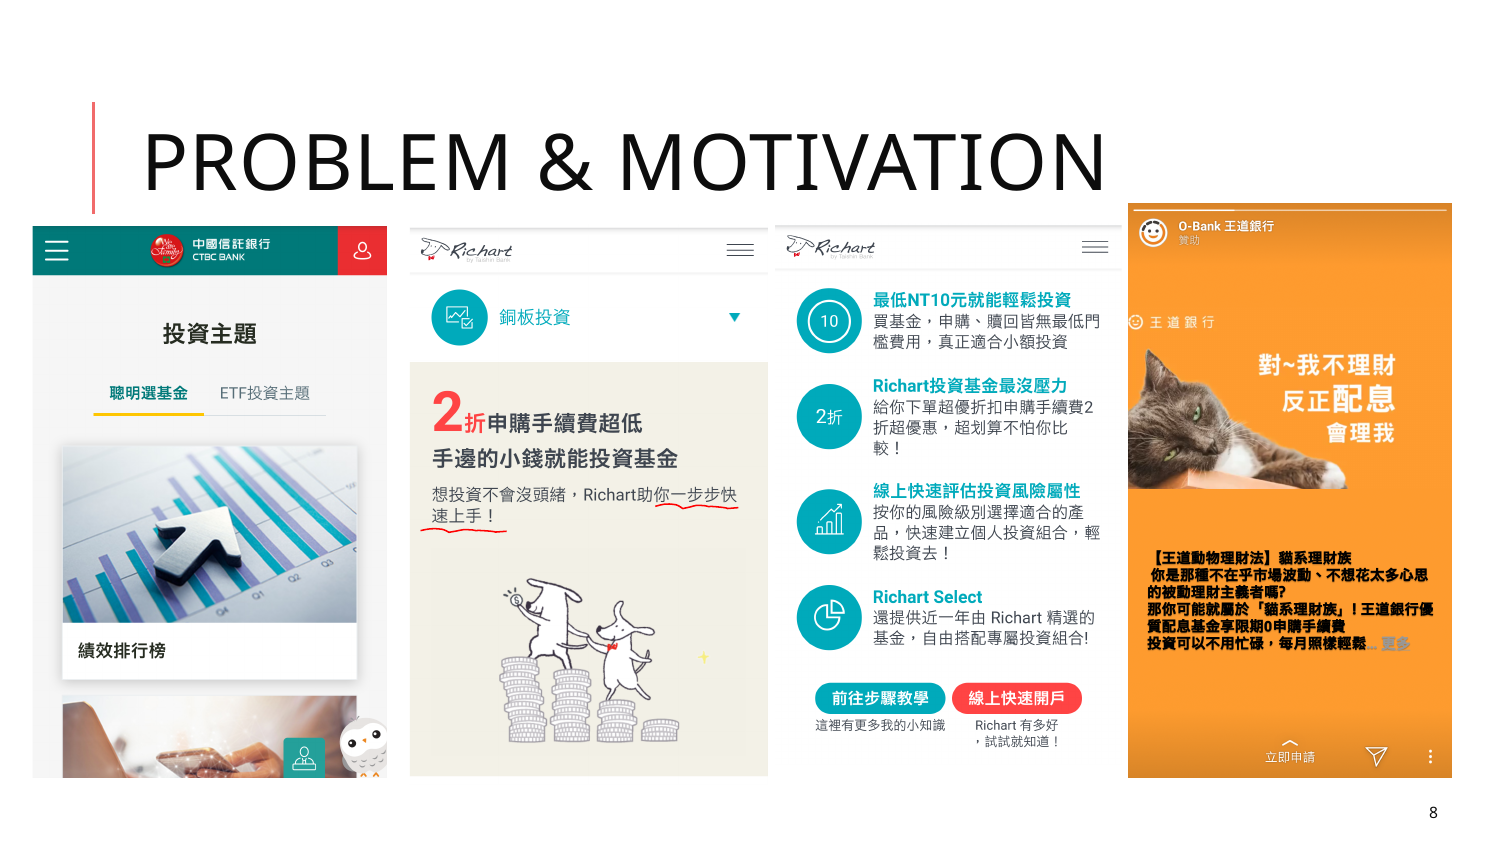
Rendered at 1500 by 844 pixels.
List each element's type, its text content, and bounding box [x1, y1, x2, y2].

slide_number 8 [1333, 796, 1454, 830]
picture [32, 223, 388, 778]
picture [1128, 203, 1453, 778]
picture [409, 224, 769, 786]
title Problem & Motivation [126, 115, 1322, 257]
picture [774, 223, 1122, 766]
